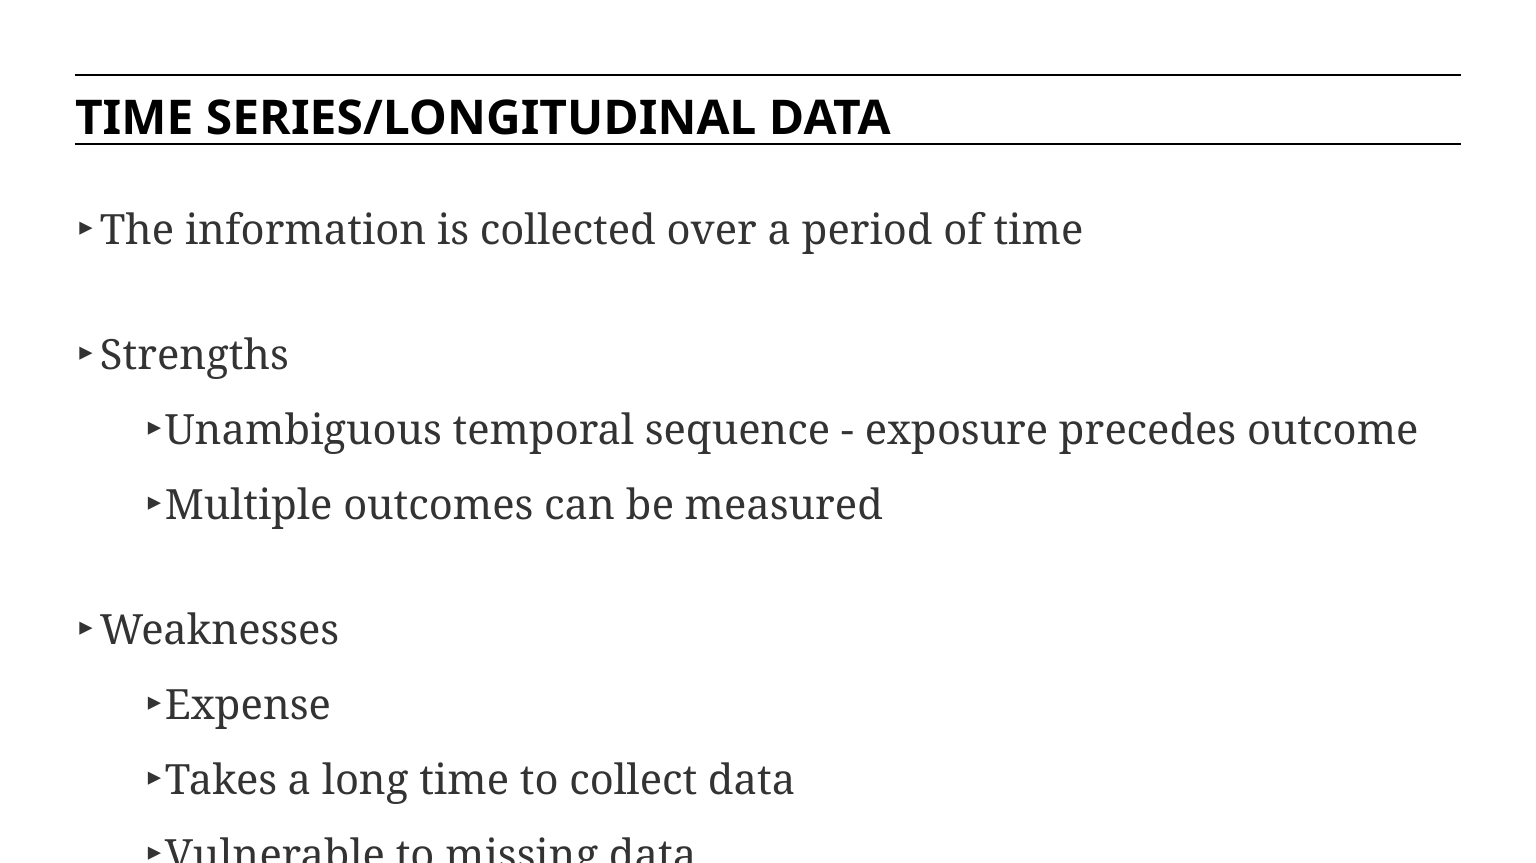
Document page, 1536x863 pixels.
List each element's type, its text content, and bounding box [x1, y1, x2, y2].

list The information is collected over a period of time Strengths Unambiguous temporal sequence - exposure precedes outcome Multiple outcomes can be measured Weaknesses Expense Takes a long time to collect data Vulnerable to missing data [75, 152, 1461, 603]
text_box TIME SERIES/LONGITUDINAL DATA [75, 86, 987, 138]
